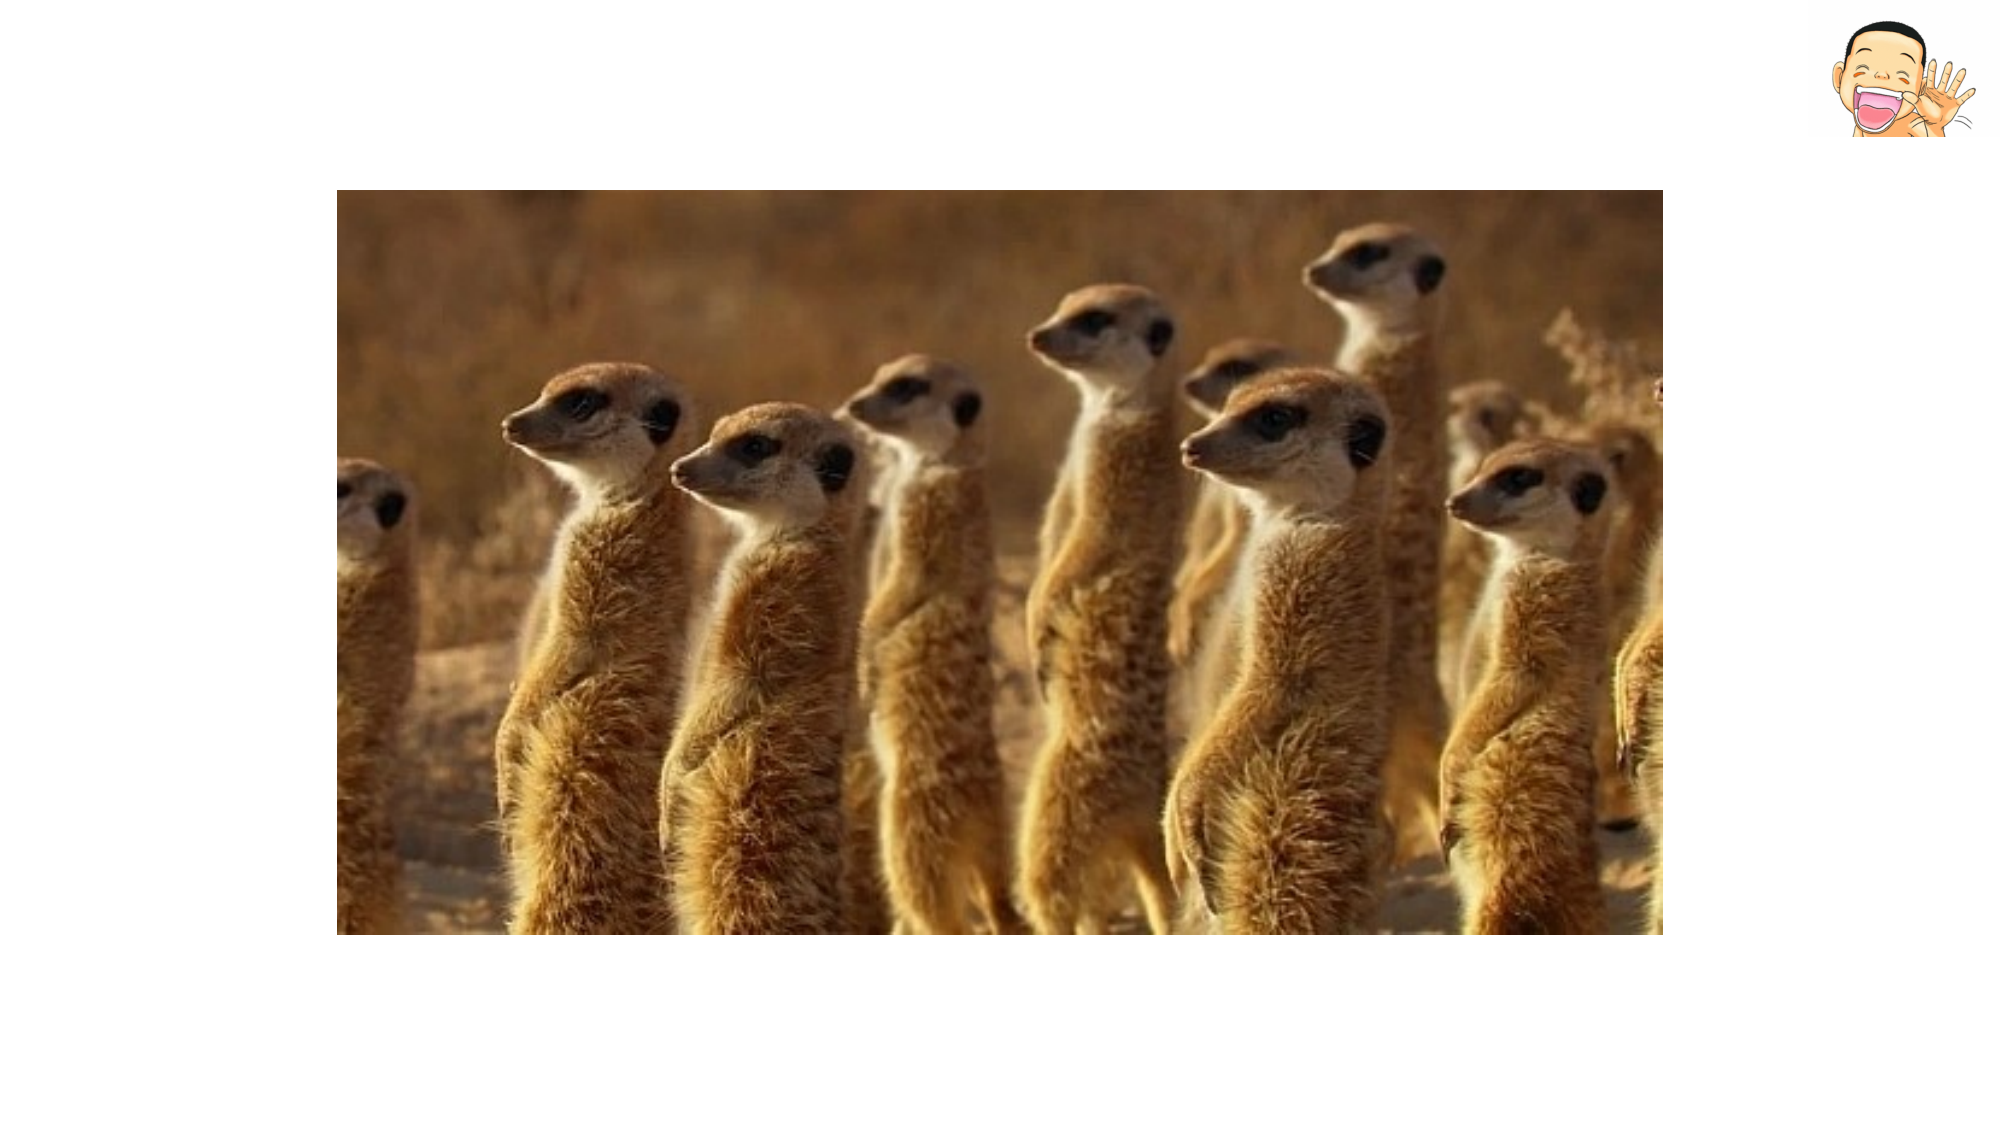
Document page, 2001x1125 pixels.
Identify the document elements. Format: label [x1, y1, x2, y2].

picture [1808, 0, 2000, 137]
picture [337, 190, 1663, 935]
